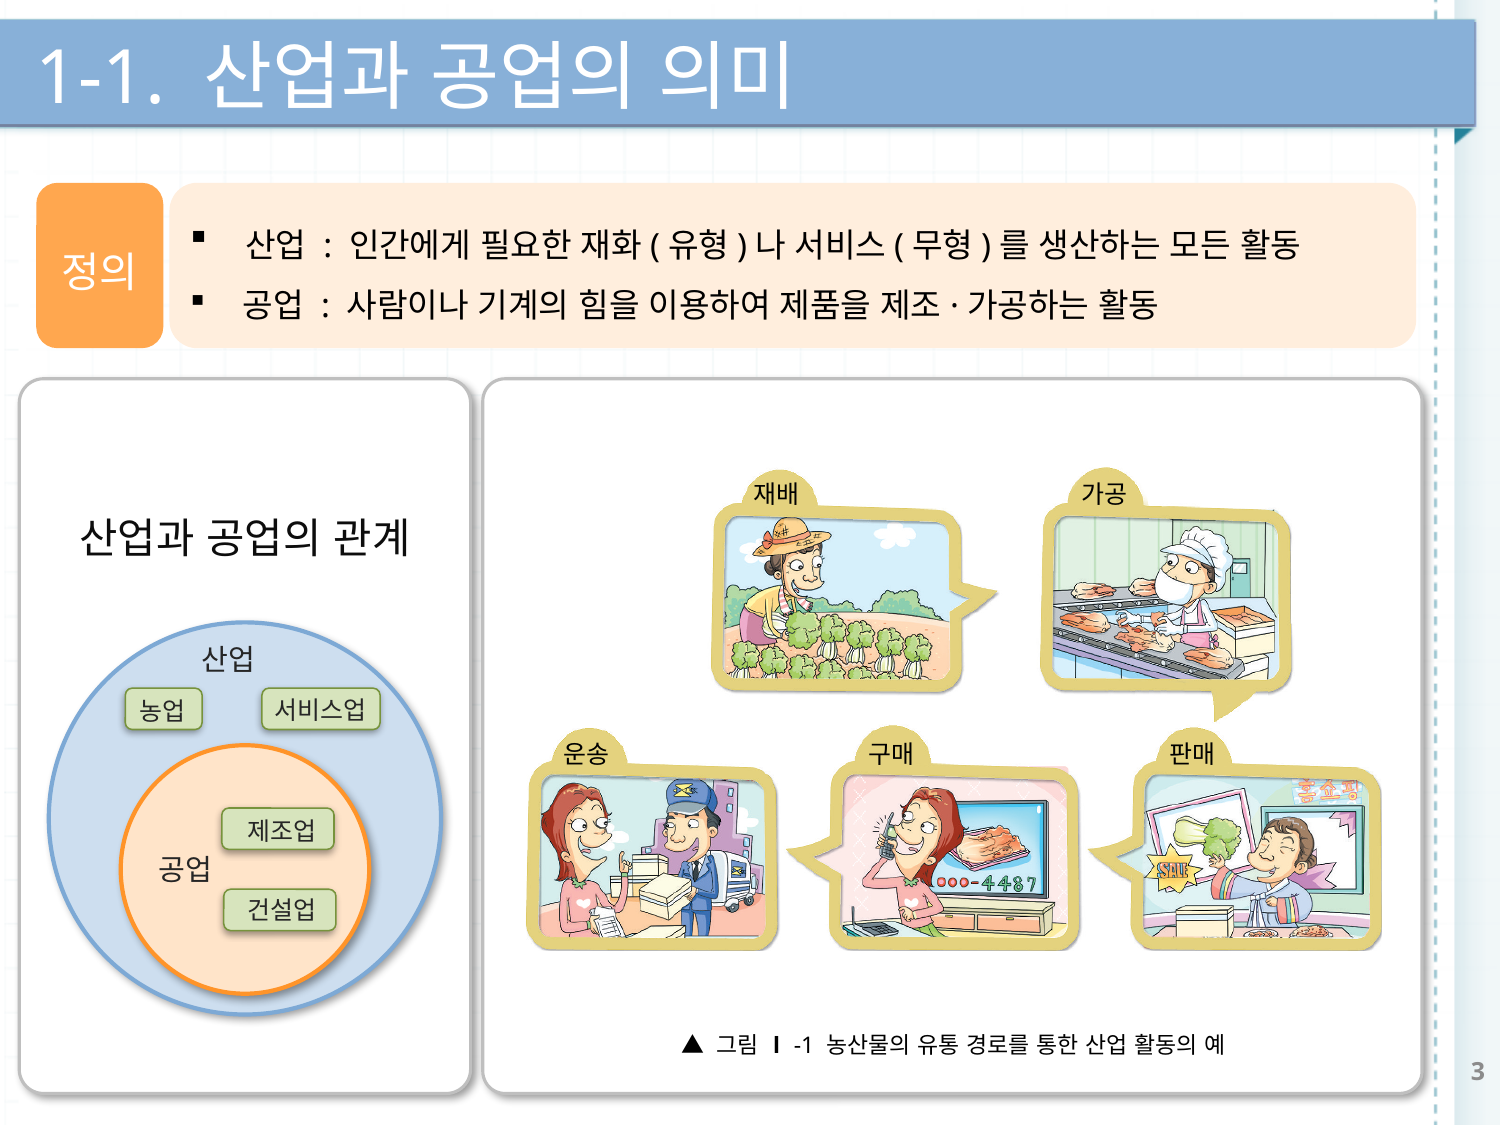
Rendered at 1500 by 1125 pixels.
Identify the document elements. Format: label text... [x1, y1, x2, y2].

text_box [48, 622, 442, 1015]
text_box [480, 376, 1425, 1096]
text_box 1-1. 산업과 공업의 의미 [0, 1, 1211, 119]
text_box 산업과 공업의 관계 [64, 503, 426, 569]
text_box 3 [1149, 1042, 1500, 1103]
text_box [524, 466, 1382, 952]
text_box ▲ 그림 Ⅰ-1 농산물의 유통 경로를 통한 산업 활동의 예 [666, 1023, 1304, 1066]
text_box [17, 376, 473, 1096]
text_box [35, 182, 1417, 349]
